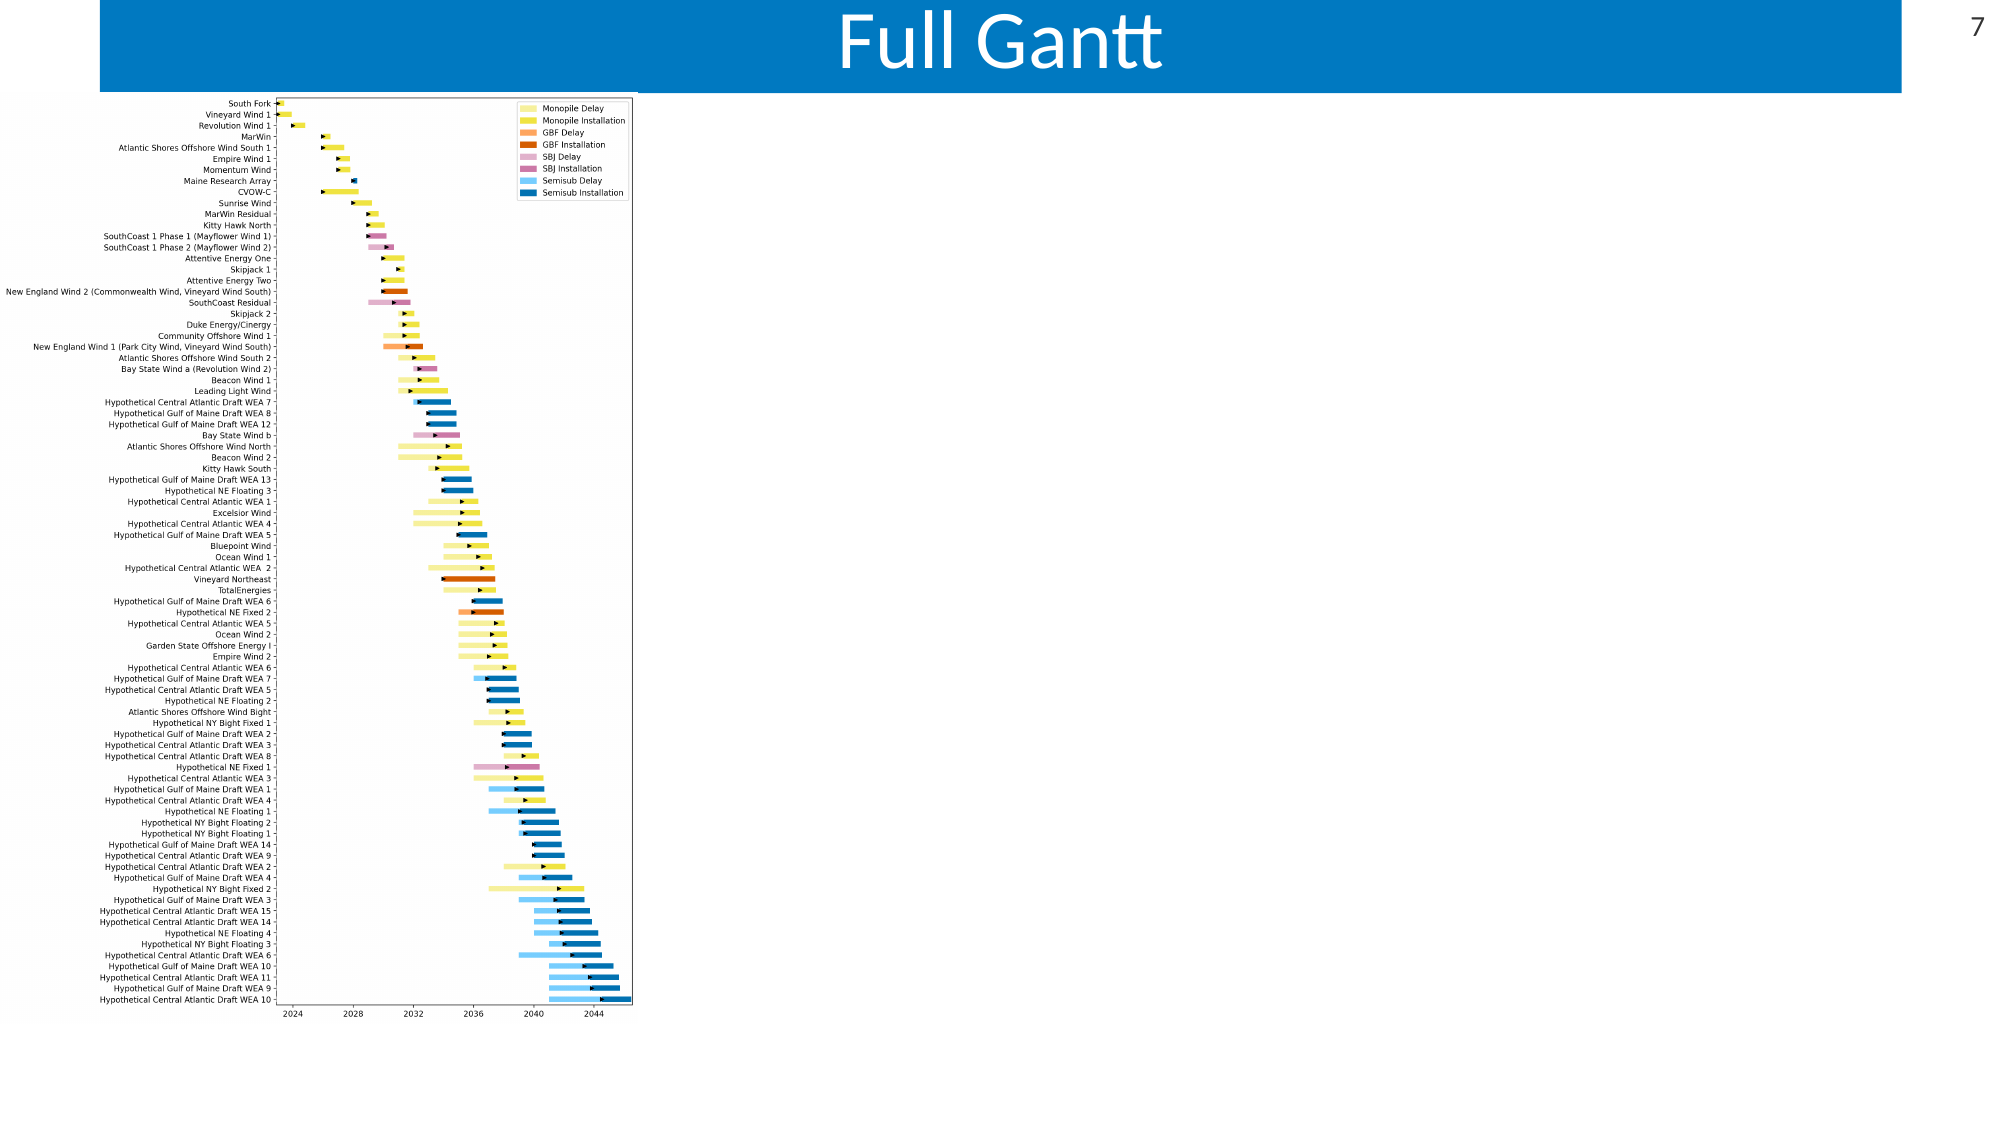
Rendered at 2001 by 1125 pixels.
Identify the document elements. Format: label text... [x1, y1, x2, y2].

title Full Gantt [99, 0, 1902, 94]
picture [0, 92, 638, 1024]
